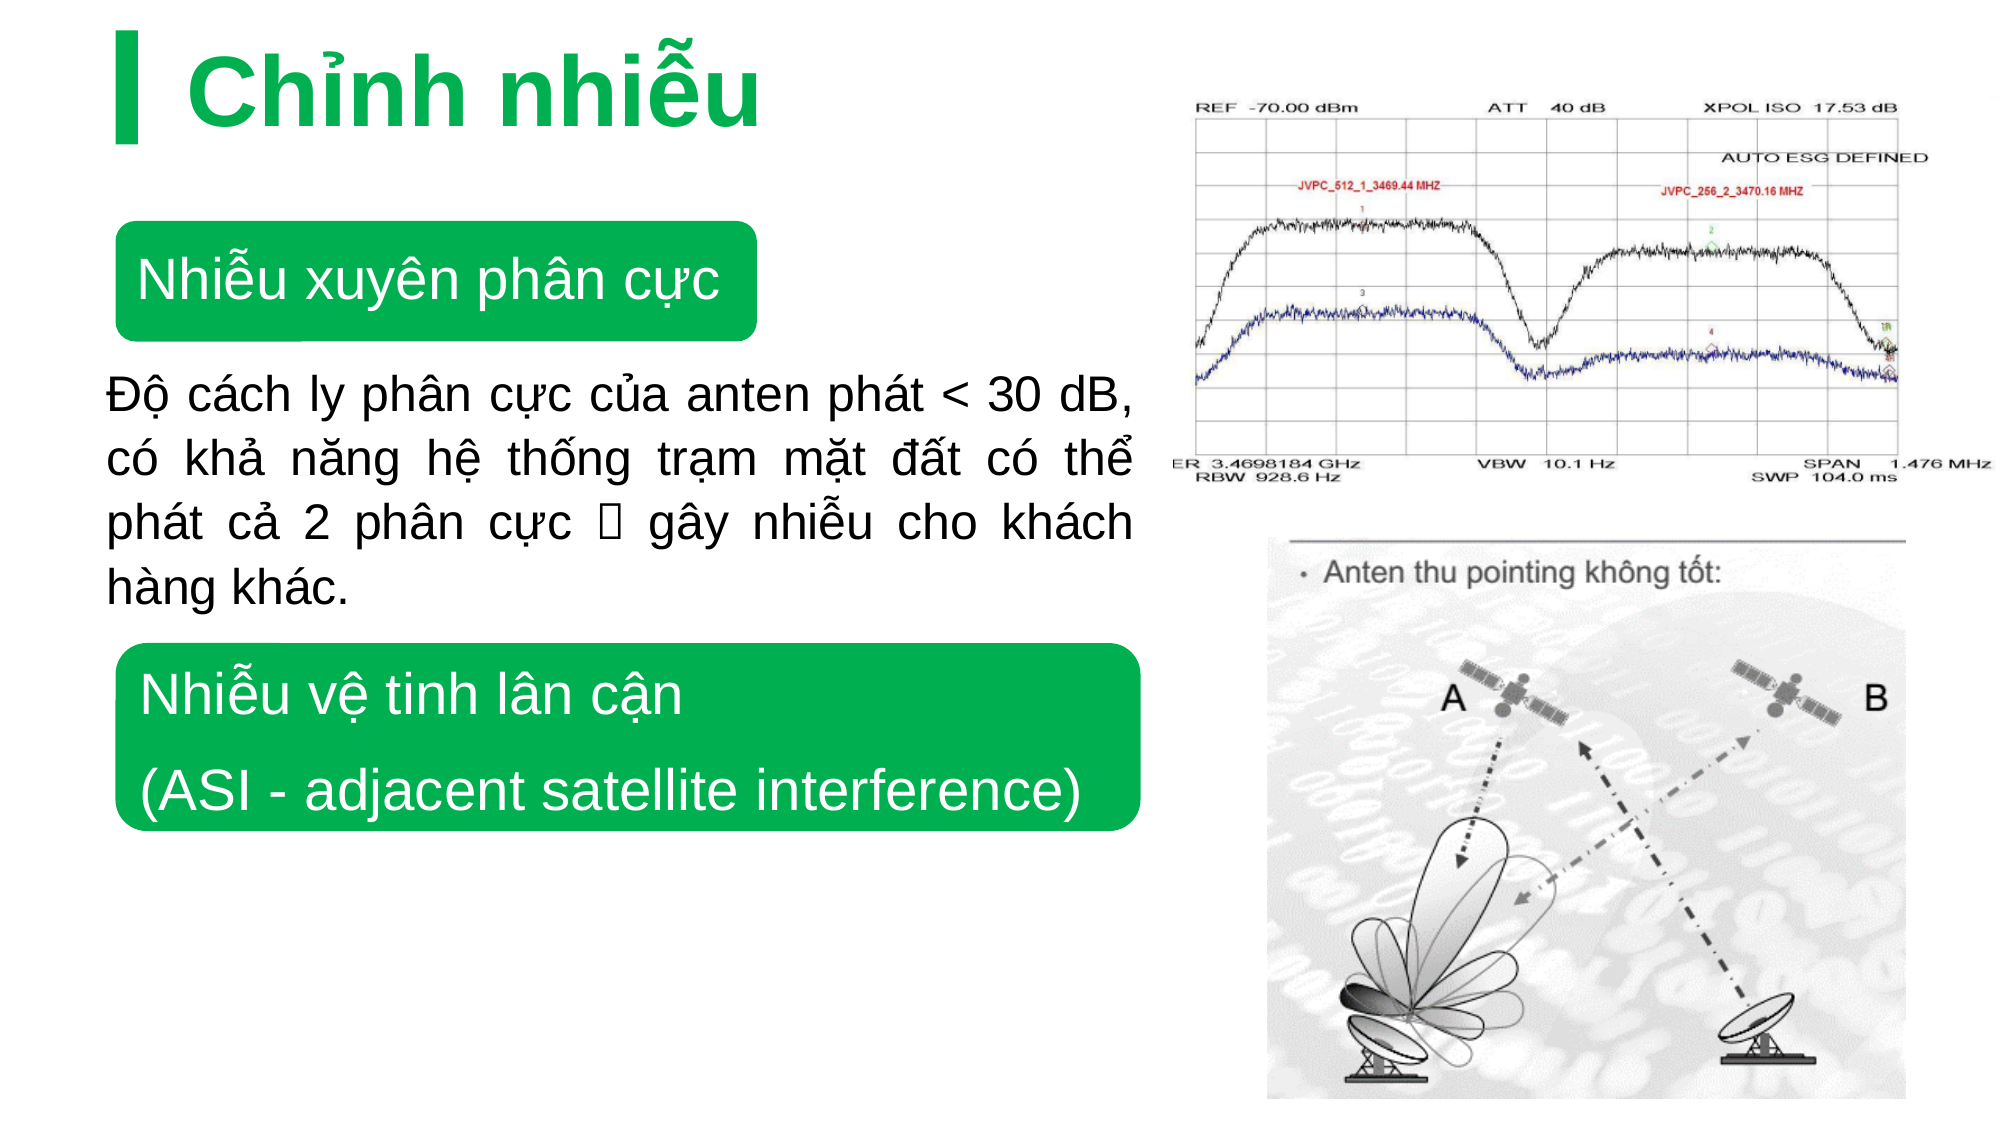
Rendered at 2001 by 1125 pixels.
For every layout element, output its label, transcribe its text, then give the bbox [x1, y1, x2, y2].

slide_number 17 [1412, 1099, 1863, 1103]
picture [1173, 95, 2000, 488]
text_box Nhiễu xuyên phân cực [115, 220, 757, 342]
picture [1267, 536, 1906, 1099]
text_box Chỉnh nhiễu [68, 38, 882, 153]
text_box Độ cách ly phân cực của anten phát < 30 dB, có khả năng hệ thống trạm mặt đất có thể phát cả 2 phân cực  gây nhiễu cho khách hàng khác. [91, 349, 1150, 659]
text_box [114, 29, 139, 145]
text_box Nhiễu vệ tinh lân cận (ASI - adjacent satellite interference) [115, 642, 1141, 832]
